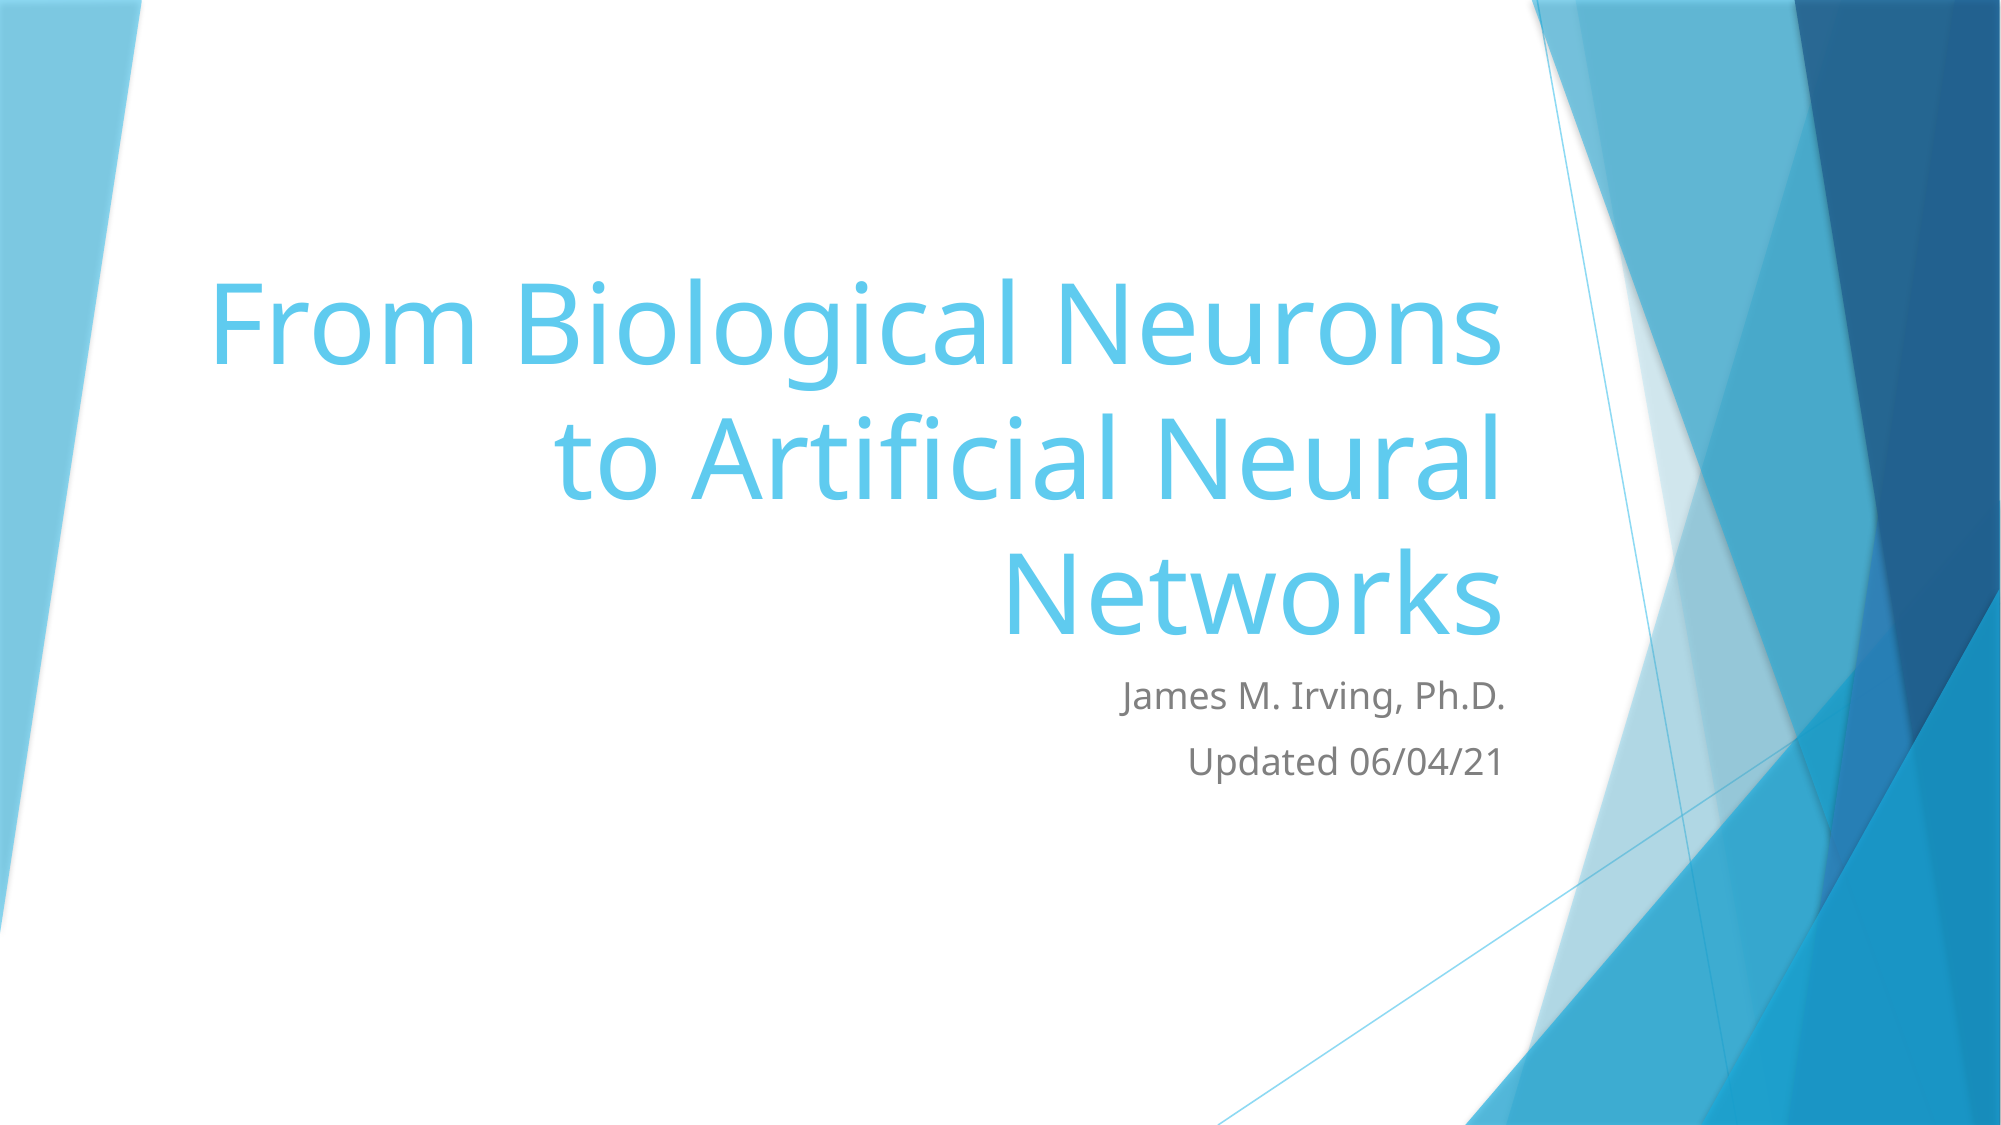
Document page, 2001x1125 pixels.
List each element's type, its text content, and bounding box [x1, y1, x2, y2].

subtitle James M. Irving, Ph.D. Updated 06/04/21 [247, 664, 1522, 845]
title From Biological Neurons to Artificial Neural Networks [97, 394, 1522, 665]
